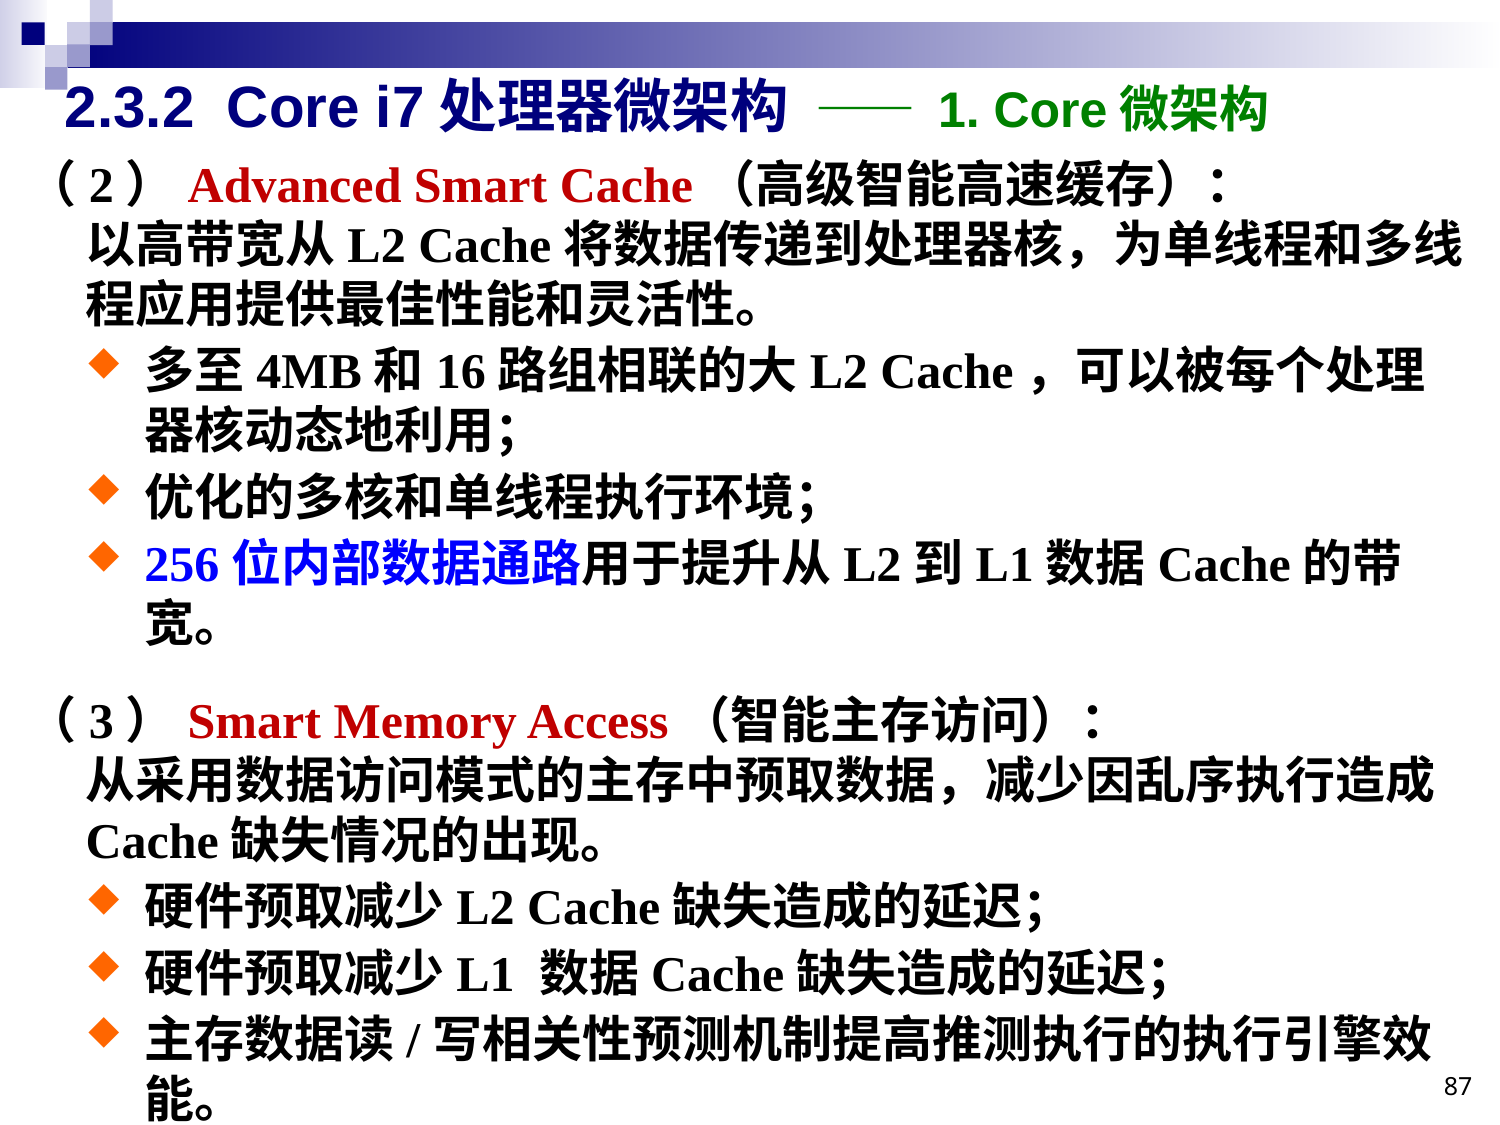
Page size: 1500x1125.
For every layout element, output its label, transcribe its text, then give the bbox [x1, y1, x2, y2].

text_box [689, 22, 693, 61]
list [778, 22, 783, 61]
list （2）Advanced Smart Cache（高级智能高速缓存）： 以高带宽从L2 Cache将数据传递到处理器核，为单线程和多线程应用提供最佳性能和灵活性。 多至4MB和16路组相联的大L2 Cache，可以被每个处理器核动态地利用； 优化的多核和单线程执行环境； 256位内部数据通路用于提升从L2到L1数据Cache的带宽。 （3）Smart Memory Access（智能主存访问）： 从采用数据访问模式的主存中预取数据，减少因乱序执行造成Cache缺失情况的出现。 硬件预取减少L2 Cache缺失造成的延迟； 硬件预取减少L1 数据Cache缺失造成的延迟； 主存数据读/写相关性预测机制提高推测执行的执行引擎效能。 [11, 144, 1489, 1095]
text_box 2.3.2 Core i7处理器微架构 —— 1. Core微架构 [49, 61, 1475, 149]
slide_number 87 [1137, 1037, 1488, 1113]
